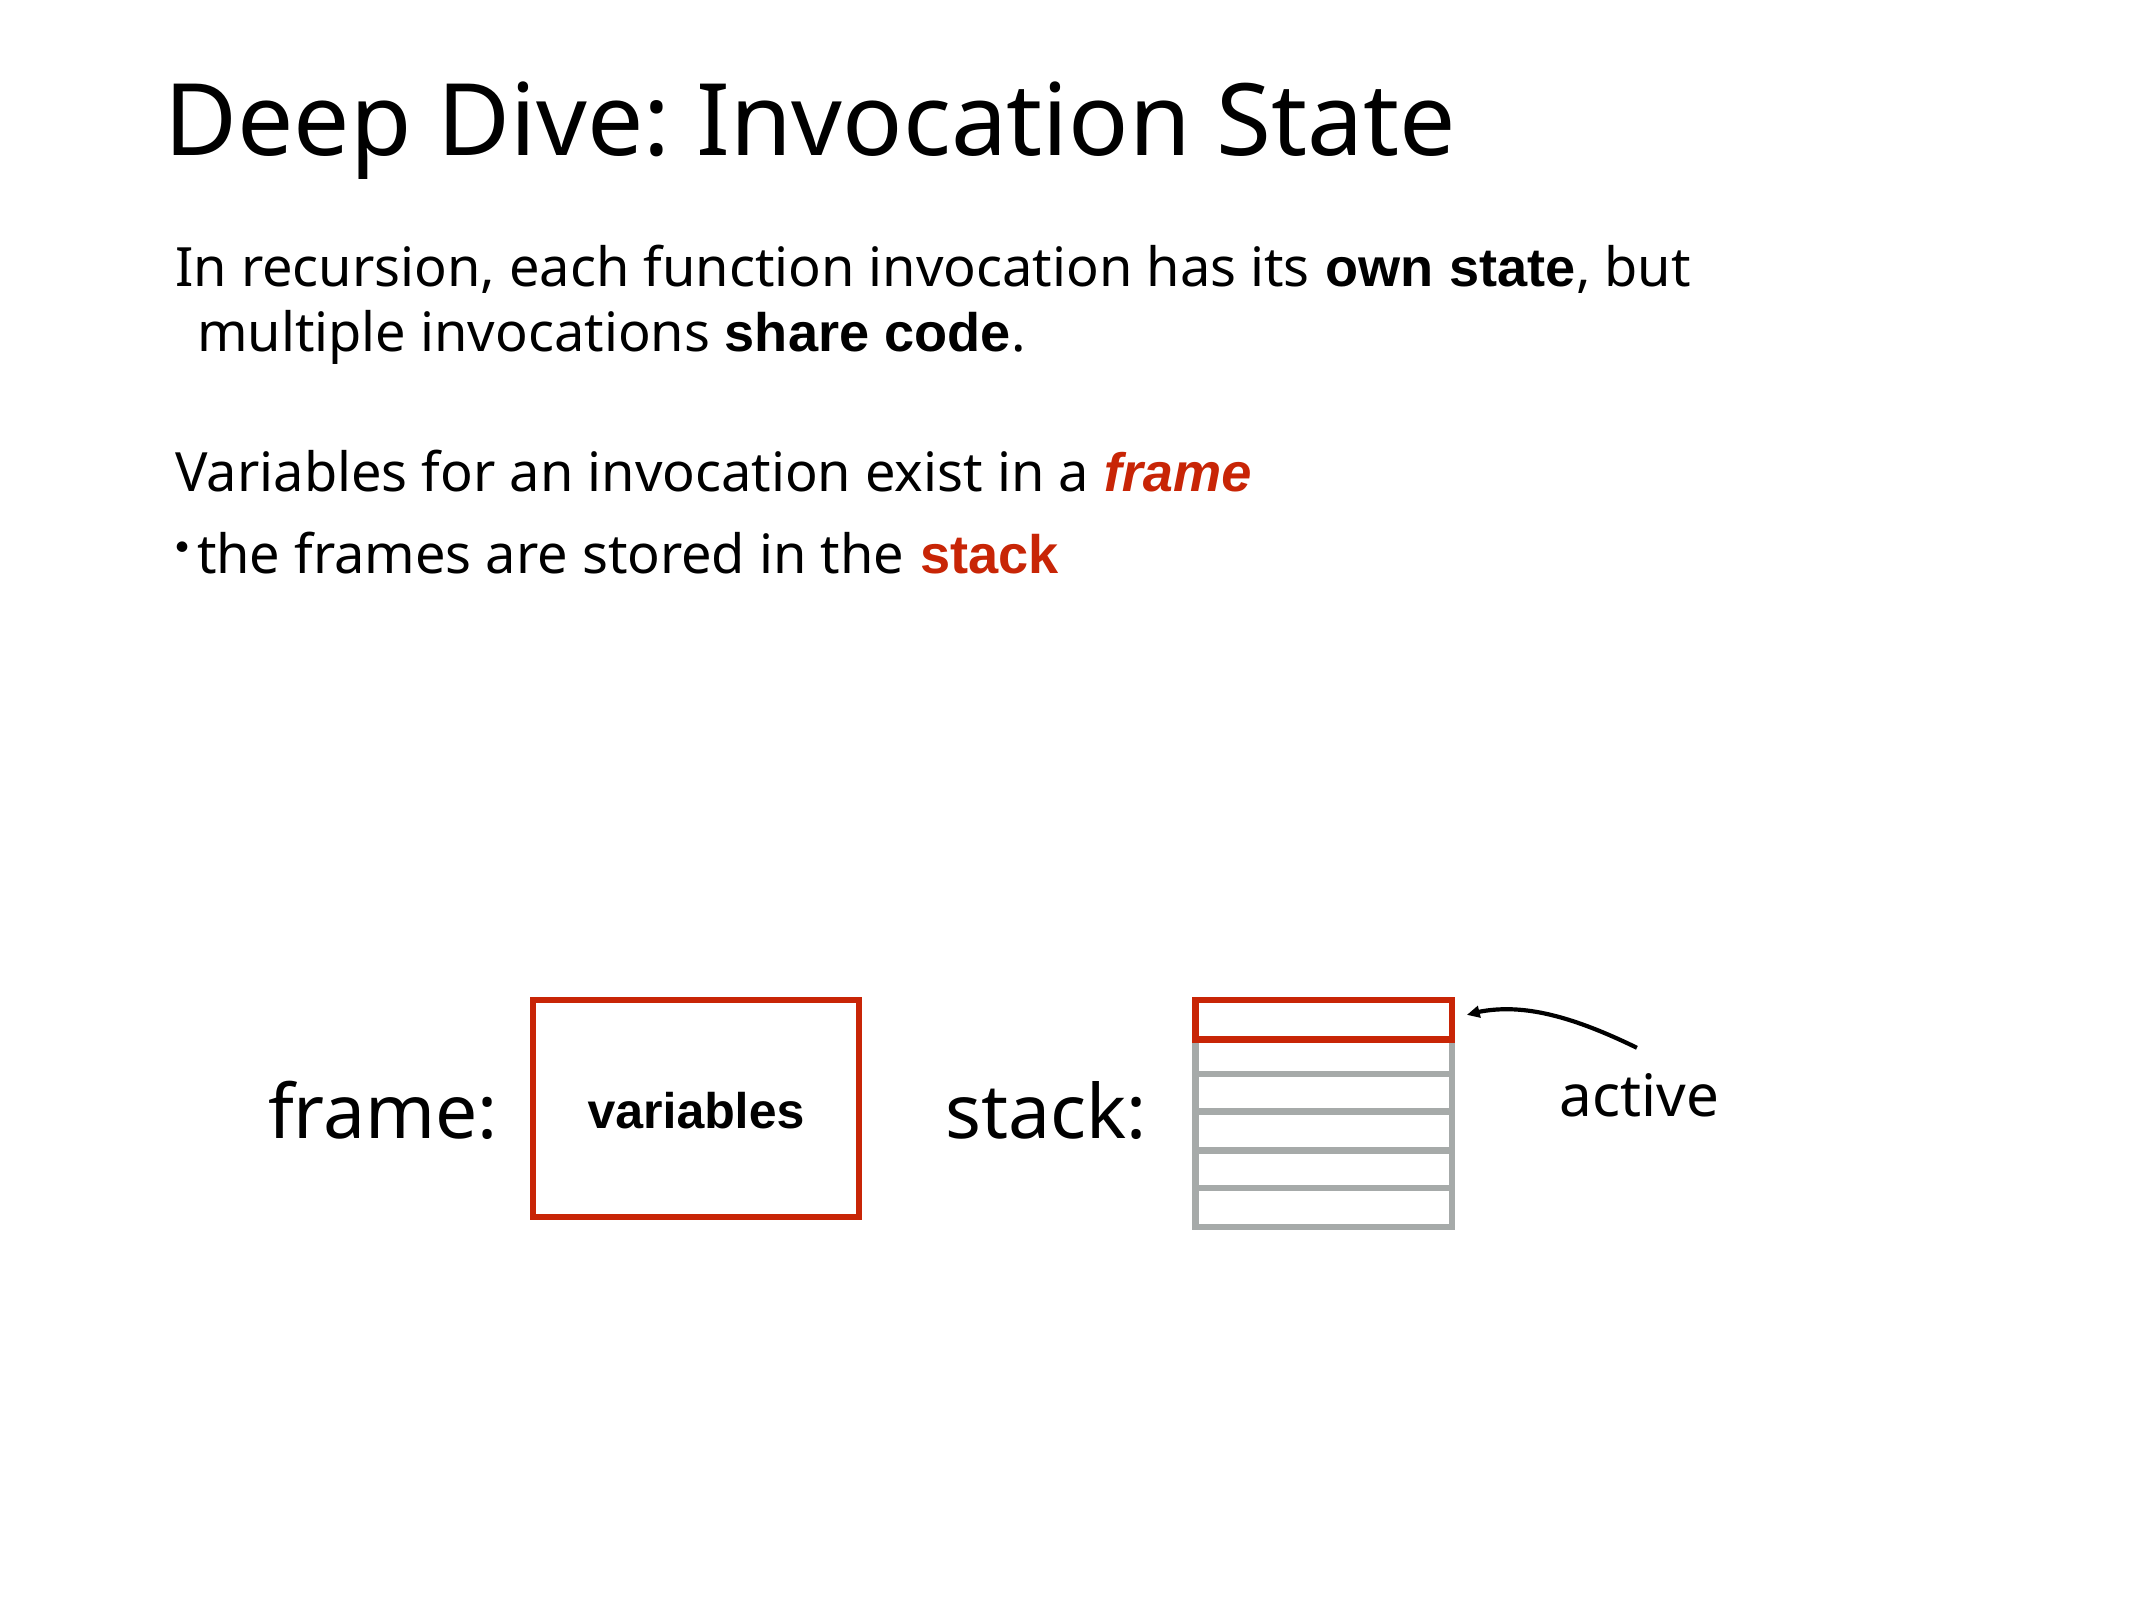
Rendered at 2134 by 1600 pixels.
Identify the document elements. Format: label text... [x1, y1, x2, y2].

text_box [1195, 1150, 1453, 1188]
text_box [1195, 1073, 1453, 1111]
text_box active [1551, 1050, 1728, 1137]
text_box variables [533, 1000, 860, 1218]
text_box [1195, 1040, 1453, 1073]
text_box [1467, 1005, 1637, 1048]
text_box frame: [259, 1055, 507, 1163]
text_box stack: [936, 1055, 1155, 1163]
text_box [1195, 1188, 1453, 1228]
text_box [1195, 1000, 1453, 1040]
title Deep Dive: Invocation State [156, 41, 1978, 191]
text_box [1195, 1111, 1453, 1150]
list In recursion, each function invocation has its own state, but multiple invocations share code. Variables for an invocation exist in a frame the frames are stored in the stack [156, 224, 1908, 977]
